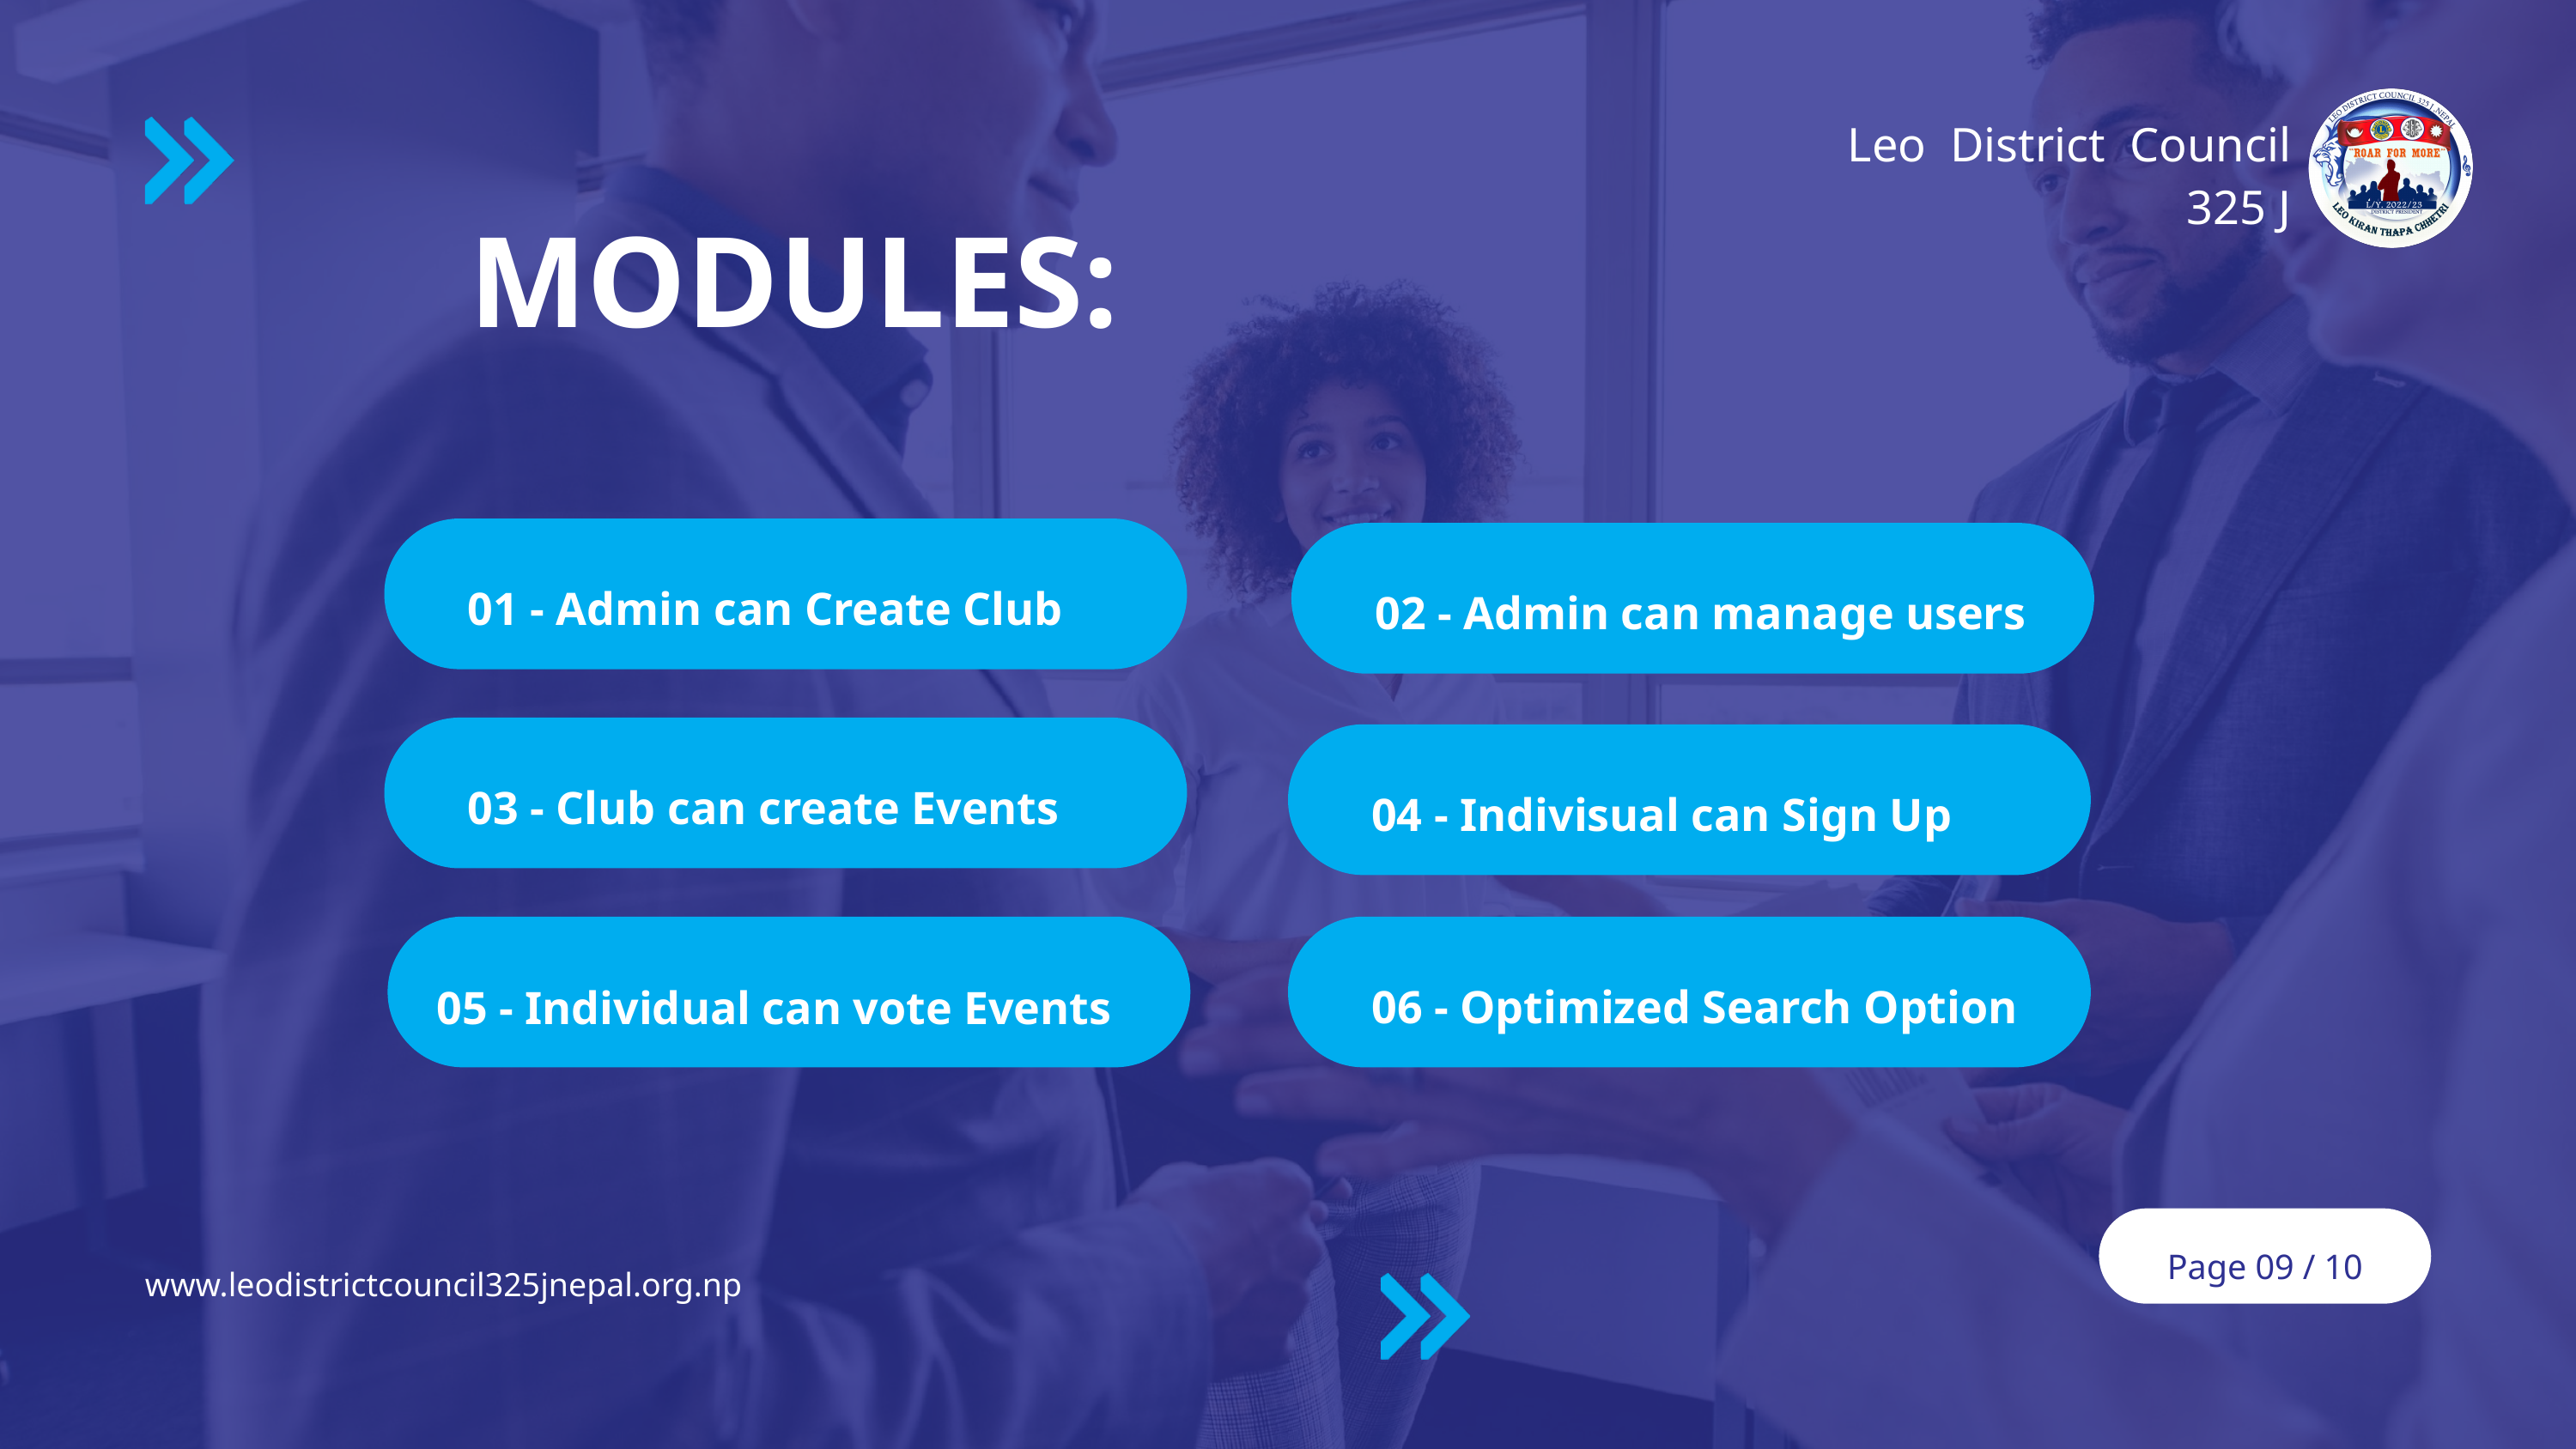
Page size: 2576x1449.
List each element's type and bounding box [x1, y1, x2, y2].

text_box [1287, 724, 2092, 876]
text_box [384, 518, 1188, 670]
text_box [387, 916, 1191, 1068]
text_box [1287, 916, 2092, 1068]
text_box [384, 717, 1188, 869]
text_box [1291, 522, 2095, 674]
text_box [2099, 1208, 2432, 1304]
picture [0, 0, 2576, 1449]
